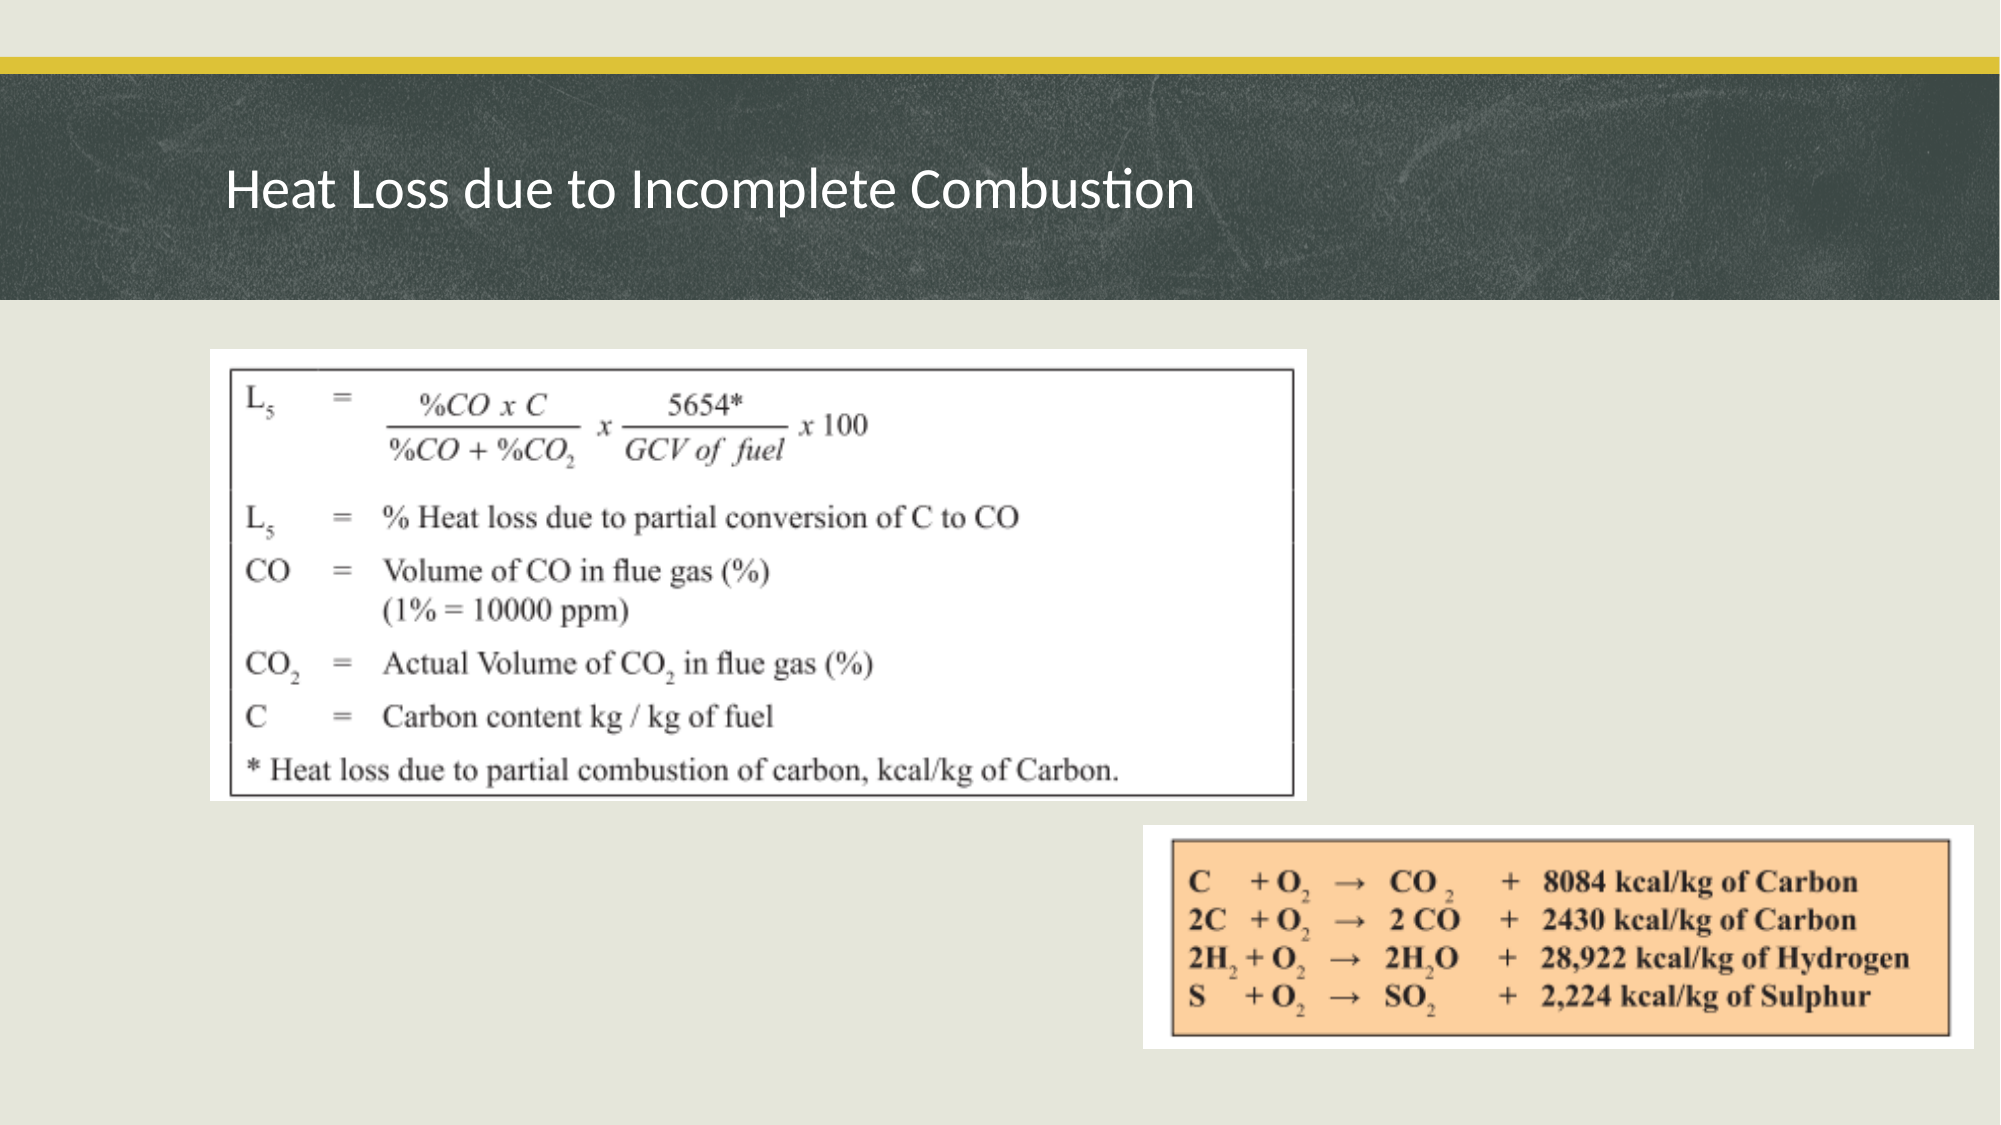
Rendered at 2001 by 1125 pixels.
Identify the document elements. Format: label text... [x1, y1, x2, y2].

picture [0, 74, 2000, 300]
picture [209, 349, 1307, 801]
title Heat Loss due to Incomplete Combustion [210, 76, 1790, 300]
picture [1143, 824, 1974, 1049]
